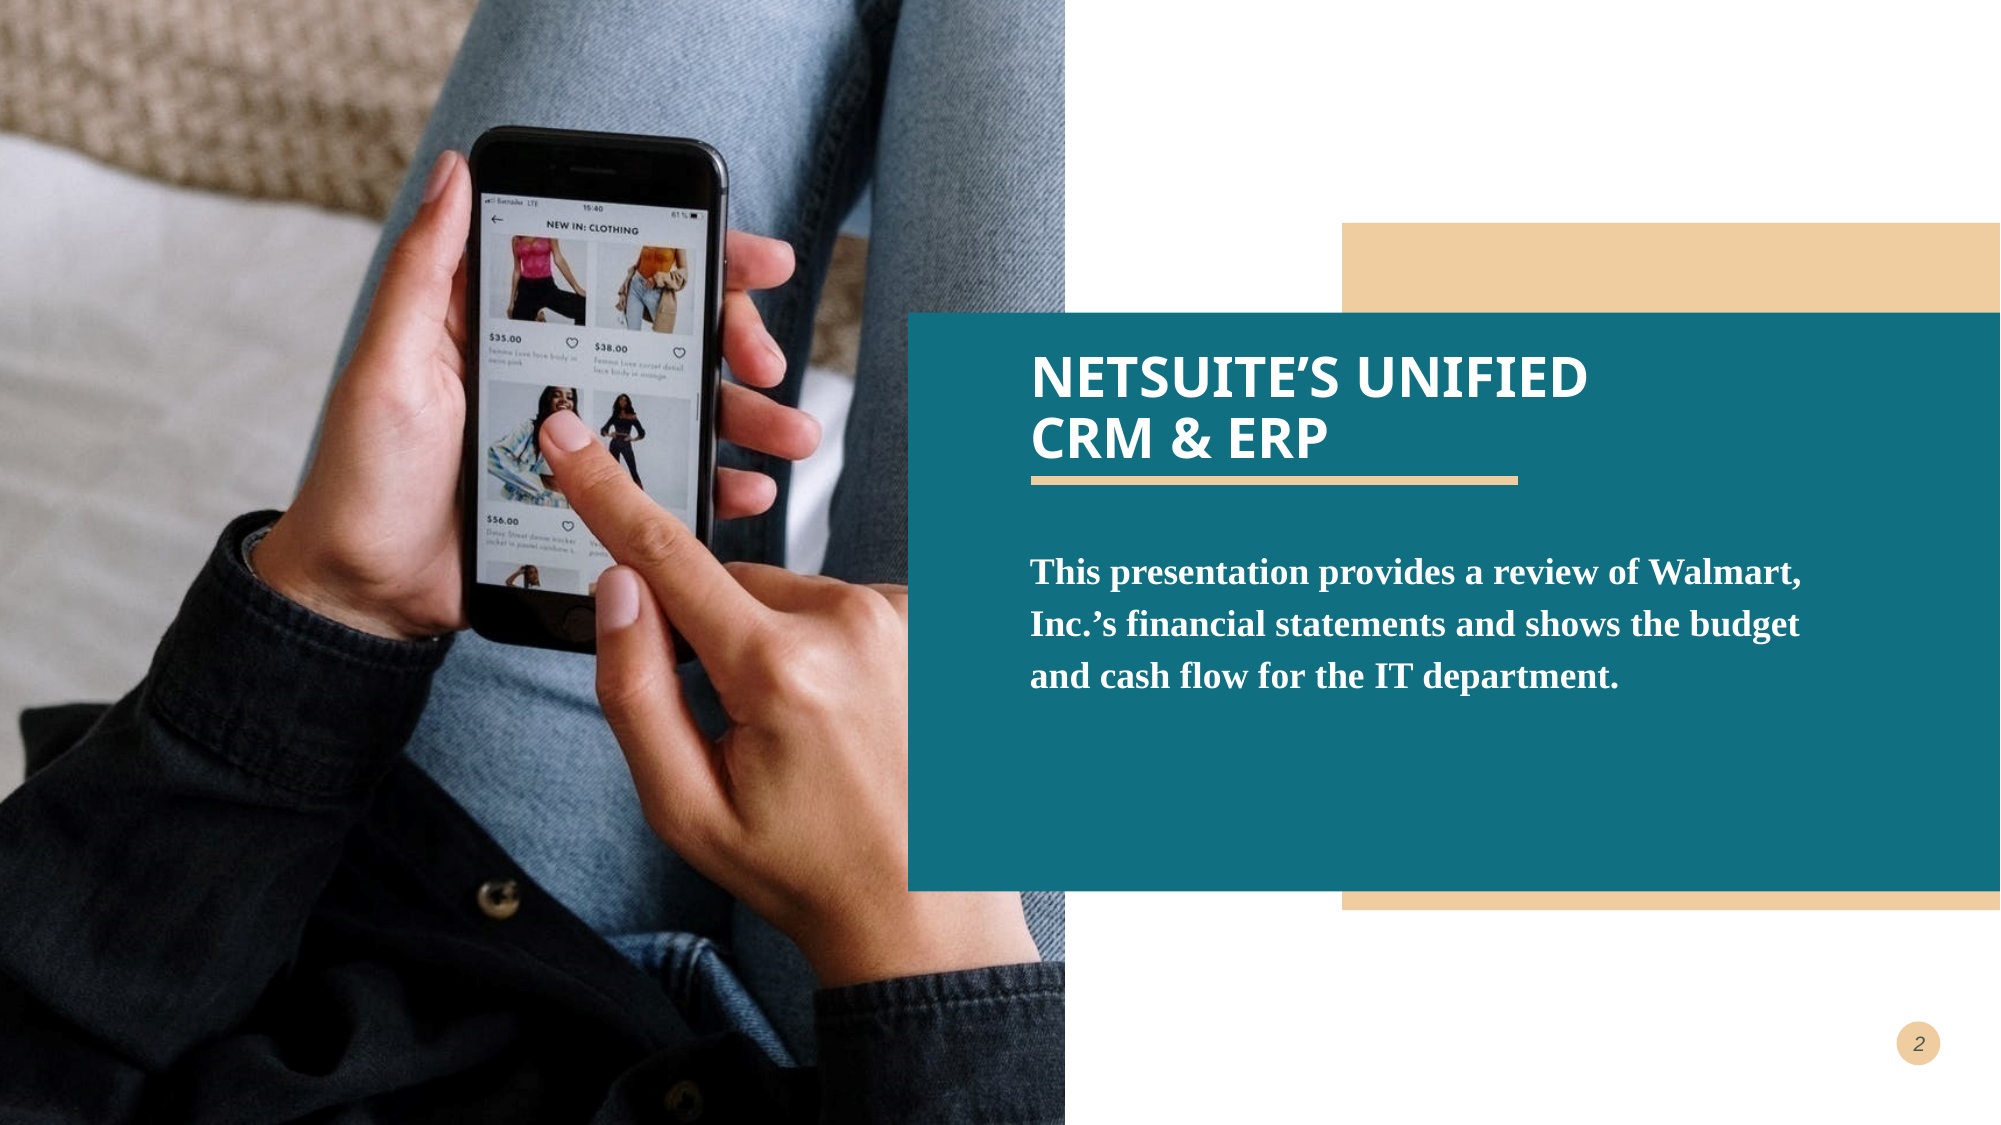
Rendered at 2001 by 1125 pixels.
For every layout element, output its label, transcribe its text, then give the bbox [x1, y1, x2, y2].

text_box This presentation provides a review of Walmart, Inc.’s financial statements and shows the budget and cash flow for the IT department. [1065, 533, 1856, 757]
text_box [1065, 312, 2000, 892]
picture [0, 0, 1065, 1125]
text_box [1342, 892, 2000, 911]
slide_number 2 [1881, 1012, 1940, 1073]
title NETSUITE’S UNIFIED CRM & ERP [1065, 341, 1944, 479]
text_box [1342, 222, 2000, 312]
